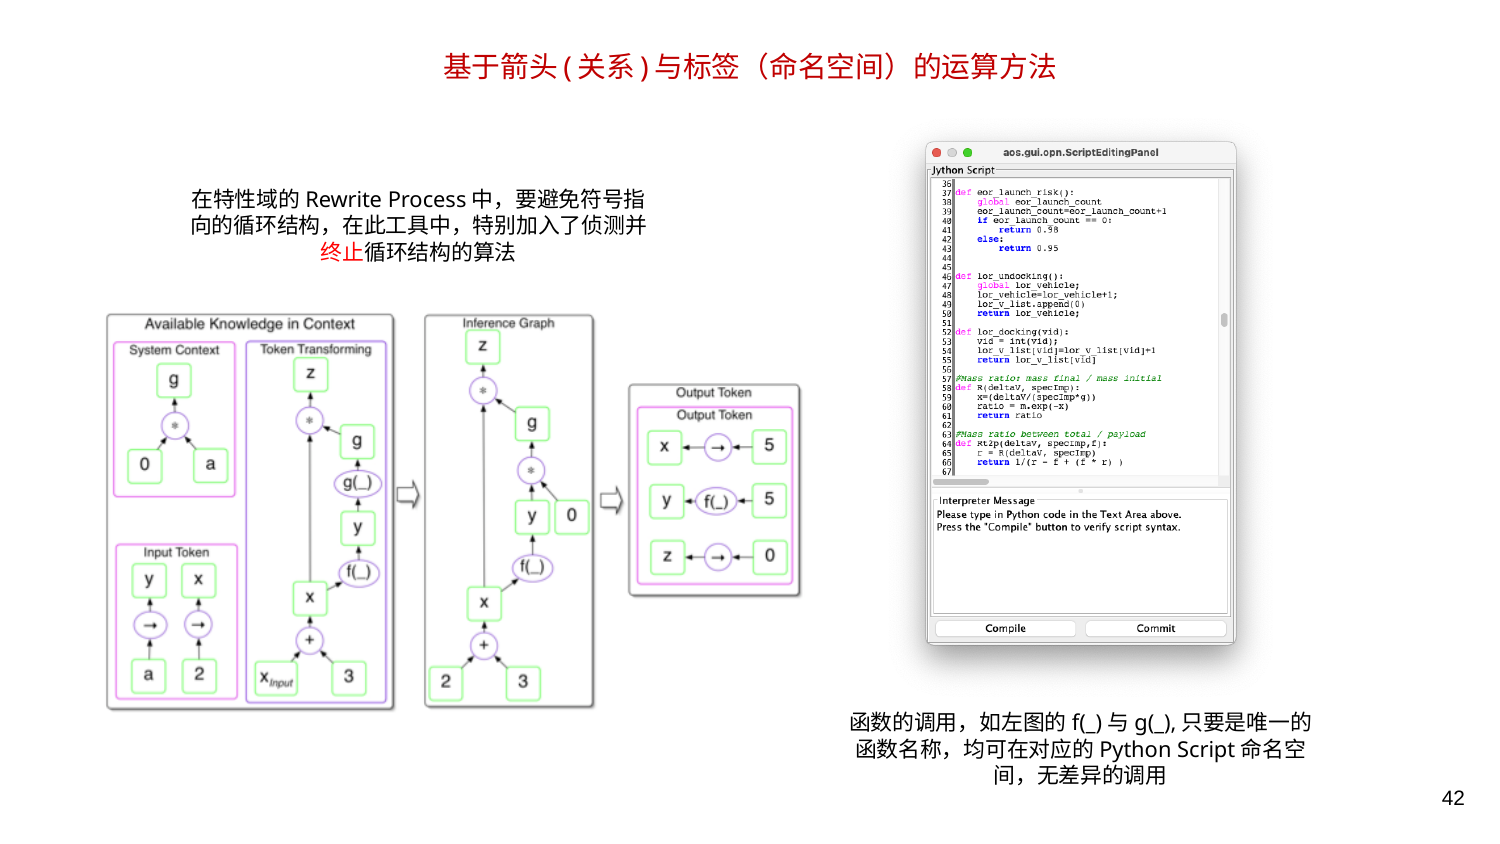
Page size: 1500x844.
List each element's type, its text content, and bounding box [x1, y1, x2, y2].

text_box 函数的调用，如左图的f(_)与g(_),只要是唯一的函数名称，均可在对应的Python Script命名空间，无差异的调用 [828, 701, 1333, 796]
slide_number 42 [1389, 764, 1480, 830]
picture [882, 112, 1279, 702]
title 基于箭头(关系)与标签（命名空间）的运算方法 [51, 33, 1449, 99]
picture [96, 301, 830, 722]
text_box 在特性域的Rewrite Process中，要避免符号指向的循环结构，在此工具中，特别加入了侦测并终止循环结构的算法 [166, 178, 671, 272]
